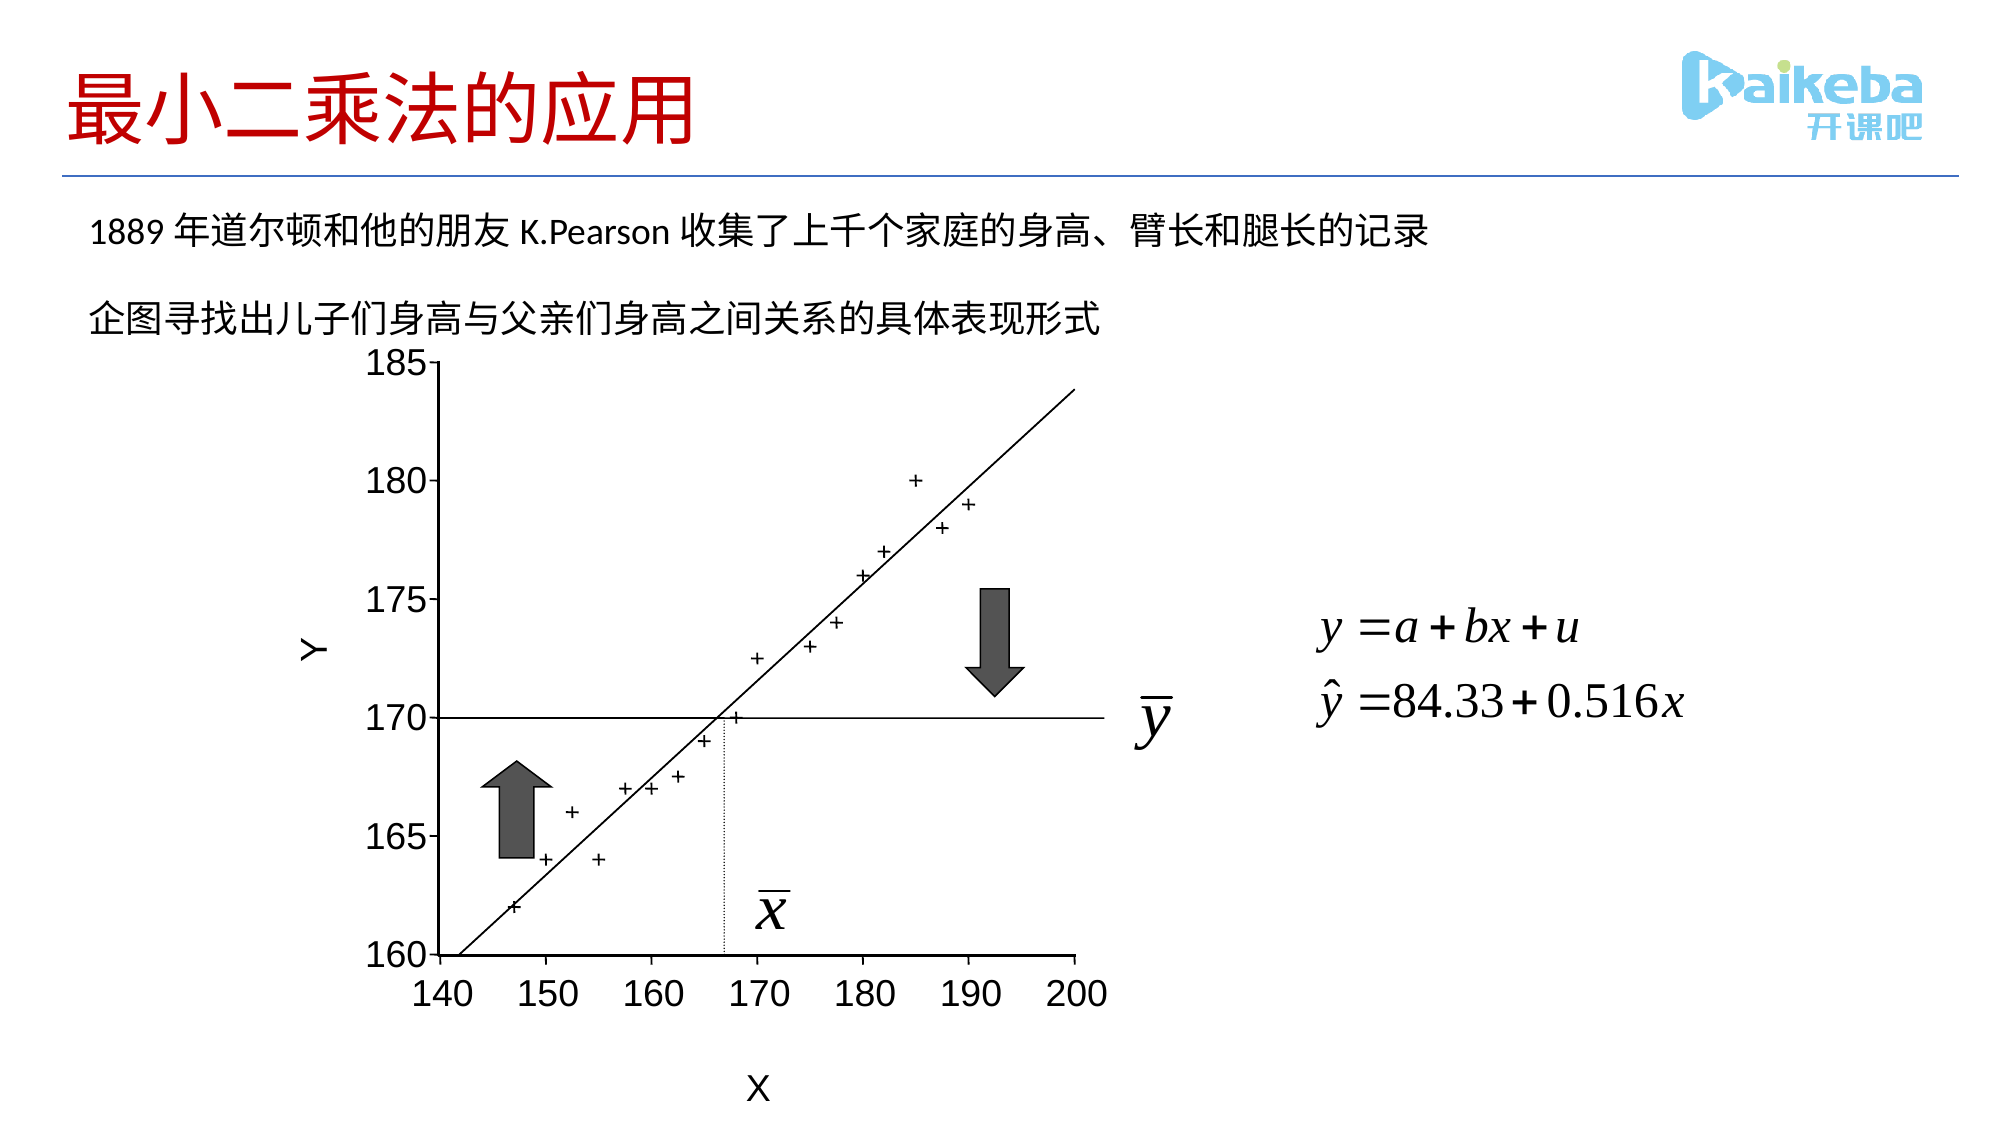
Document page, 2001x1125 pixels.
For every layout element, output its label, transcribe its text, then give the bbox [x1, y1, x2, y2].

text_box 表示用户u 对item i 的评分 当 >0时，表示有评分，当=0时，表示没有评分， 表示用户u 的向量，k维列向量 表示item i 的向量，k维列向量 用户矩阵X，用户数为N 商品矩阵Y，商品数为M [1653, 21, 1950, 167]
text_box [1307, 597, 1696, 739]
text_box 1889年道尔顿和他的朋友K.Pearson收集了上千个家庭的身高、臂长和腿长的记录 企图寻找出儿子们身高与父亲们身高之间关系的具体表现形式 [80, 176, 1728, 829]
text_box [289, 337, 1182, 1110]
title 最小二乘法的应用 [57, 59, 1728, 167]
